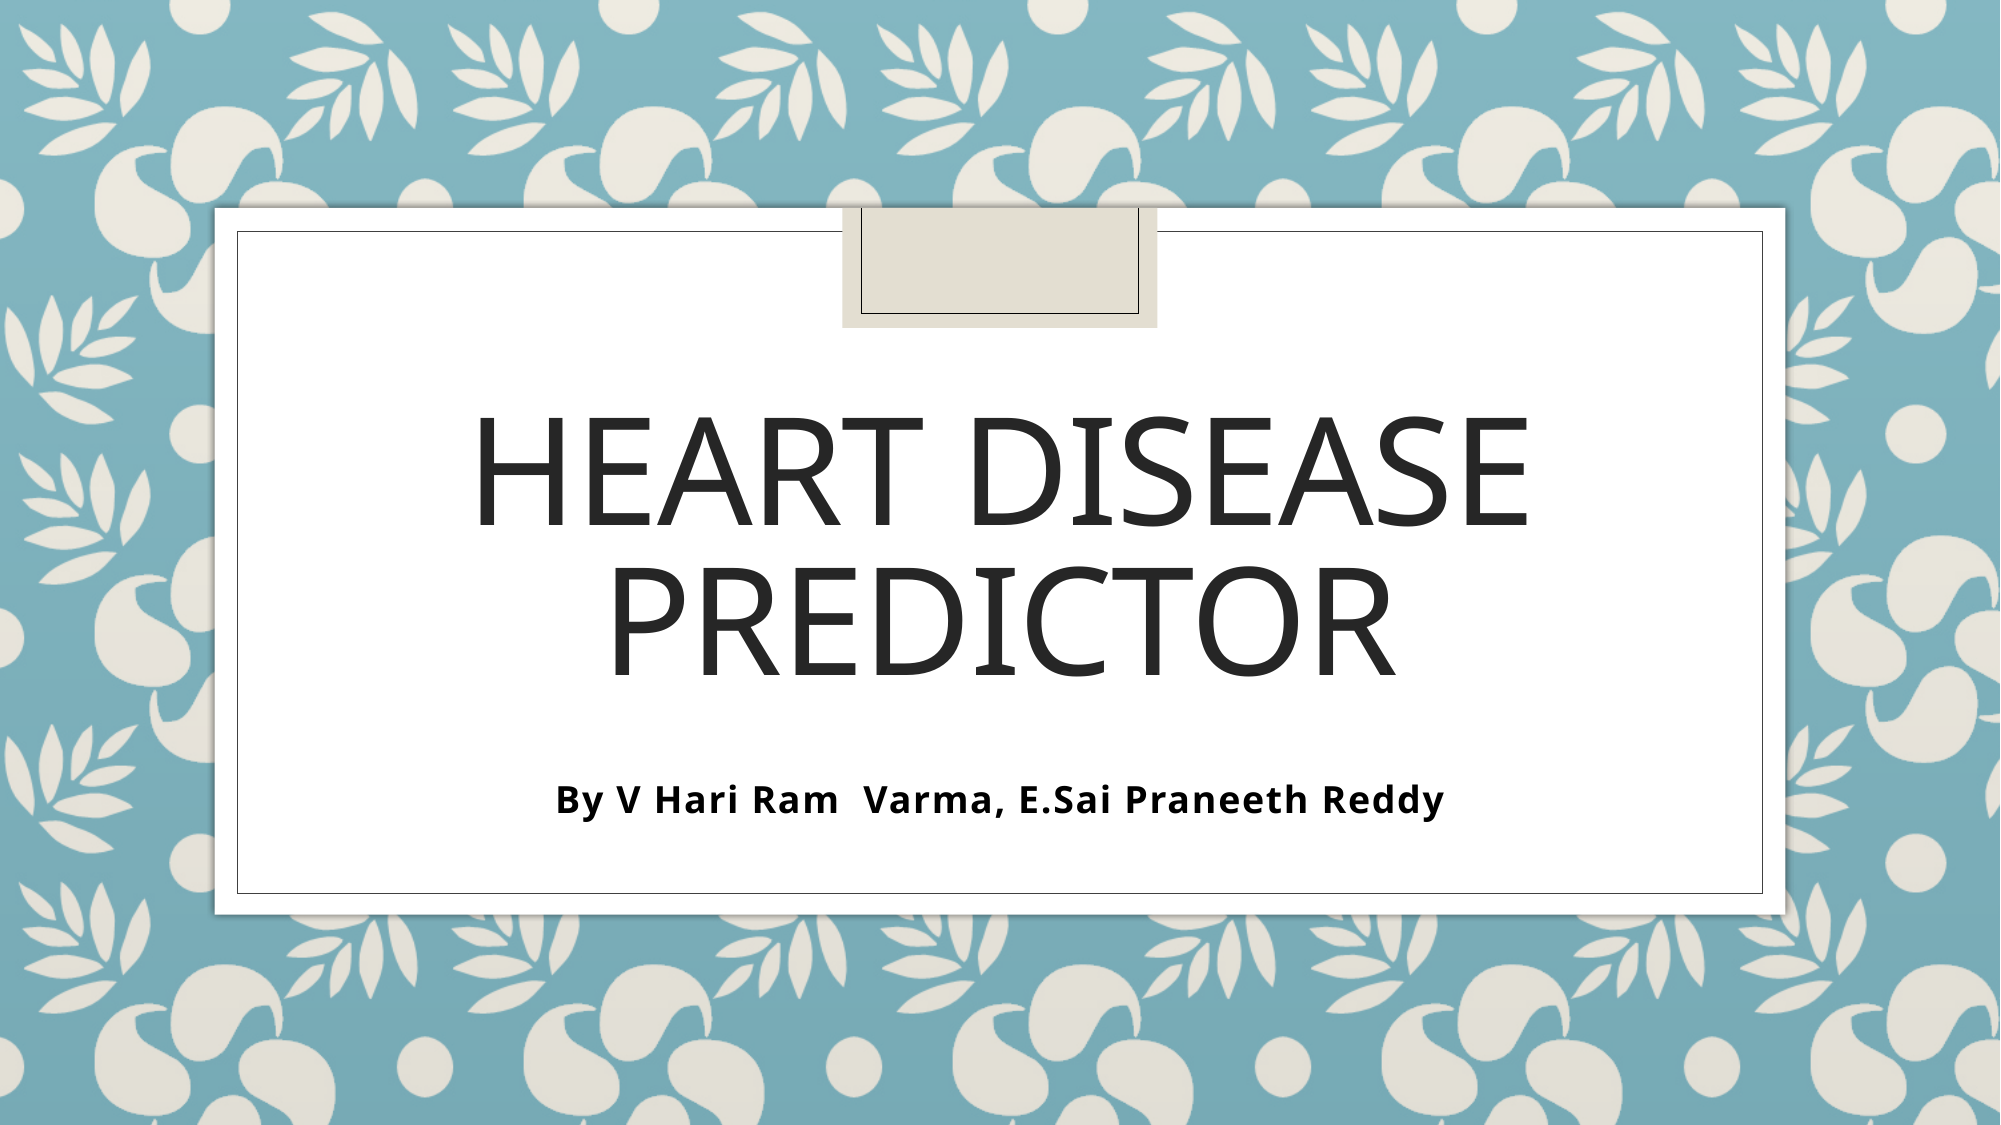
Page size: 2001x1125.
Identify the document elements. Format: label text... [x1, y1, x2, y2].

subtitle By V Hari Ram Varma, E.Sai Praneeth Reddy [256, 768, 1745, 844]
title Heart Disease Predictor [256, 343, 1744, 768]
